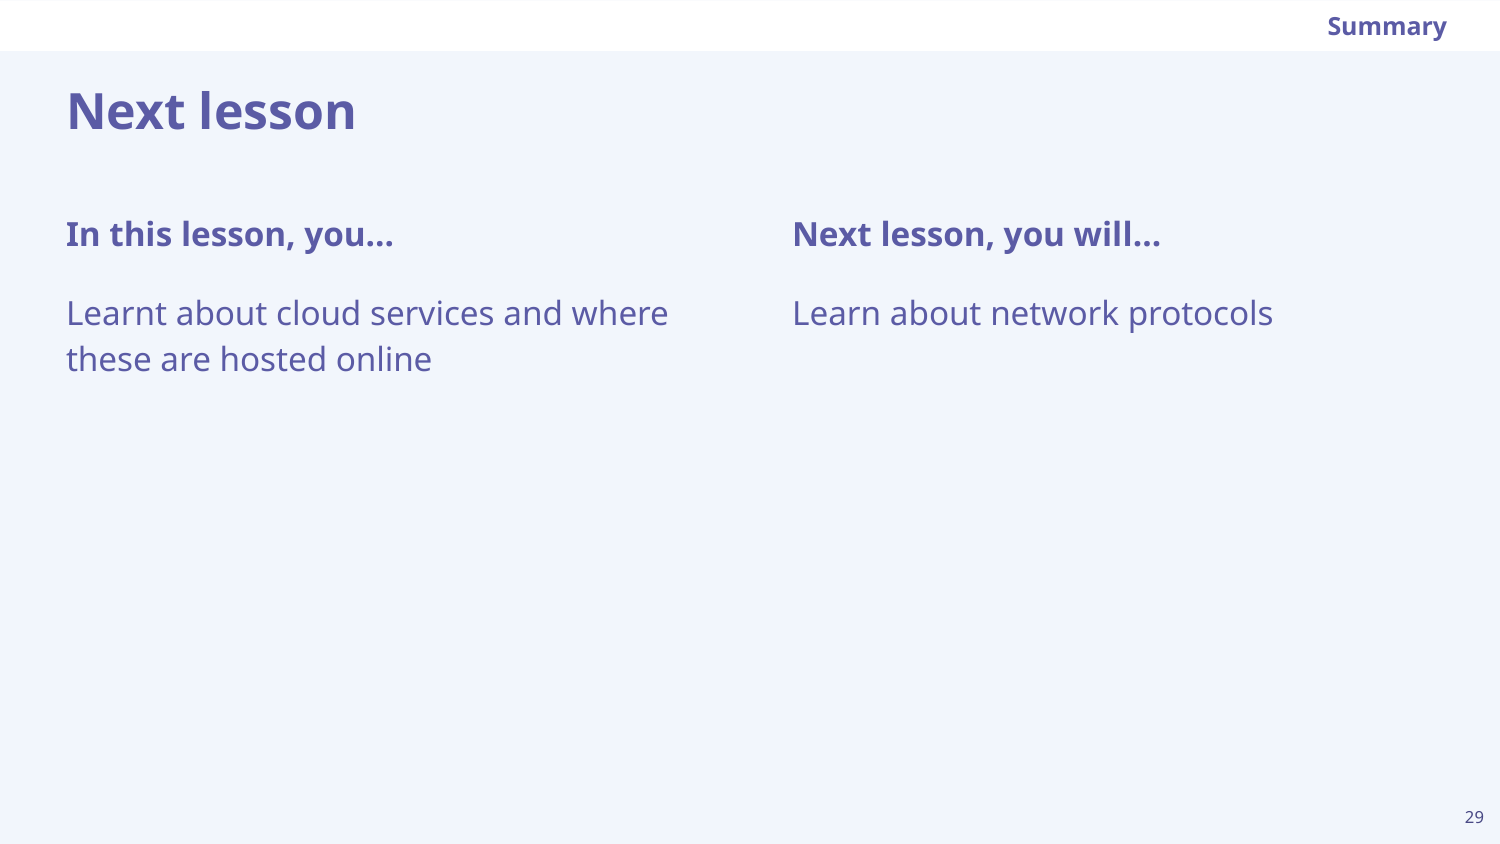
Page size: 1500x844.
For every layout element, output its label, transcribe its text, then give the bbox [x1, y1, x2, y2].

list Next lesson, you will… Learn about network protocols [776, 191, 1449, 793]
title Next lesson [51, 52, 1449, 167]
list In this lesson, you… Learnt about cloud services and where these are hosted online [51, 191, 723, 793]
slide_number ‹#› [1448, 792, 1500, 844]
subtitle Summary [862, 0, 1448, 52]
